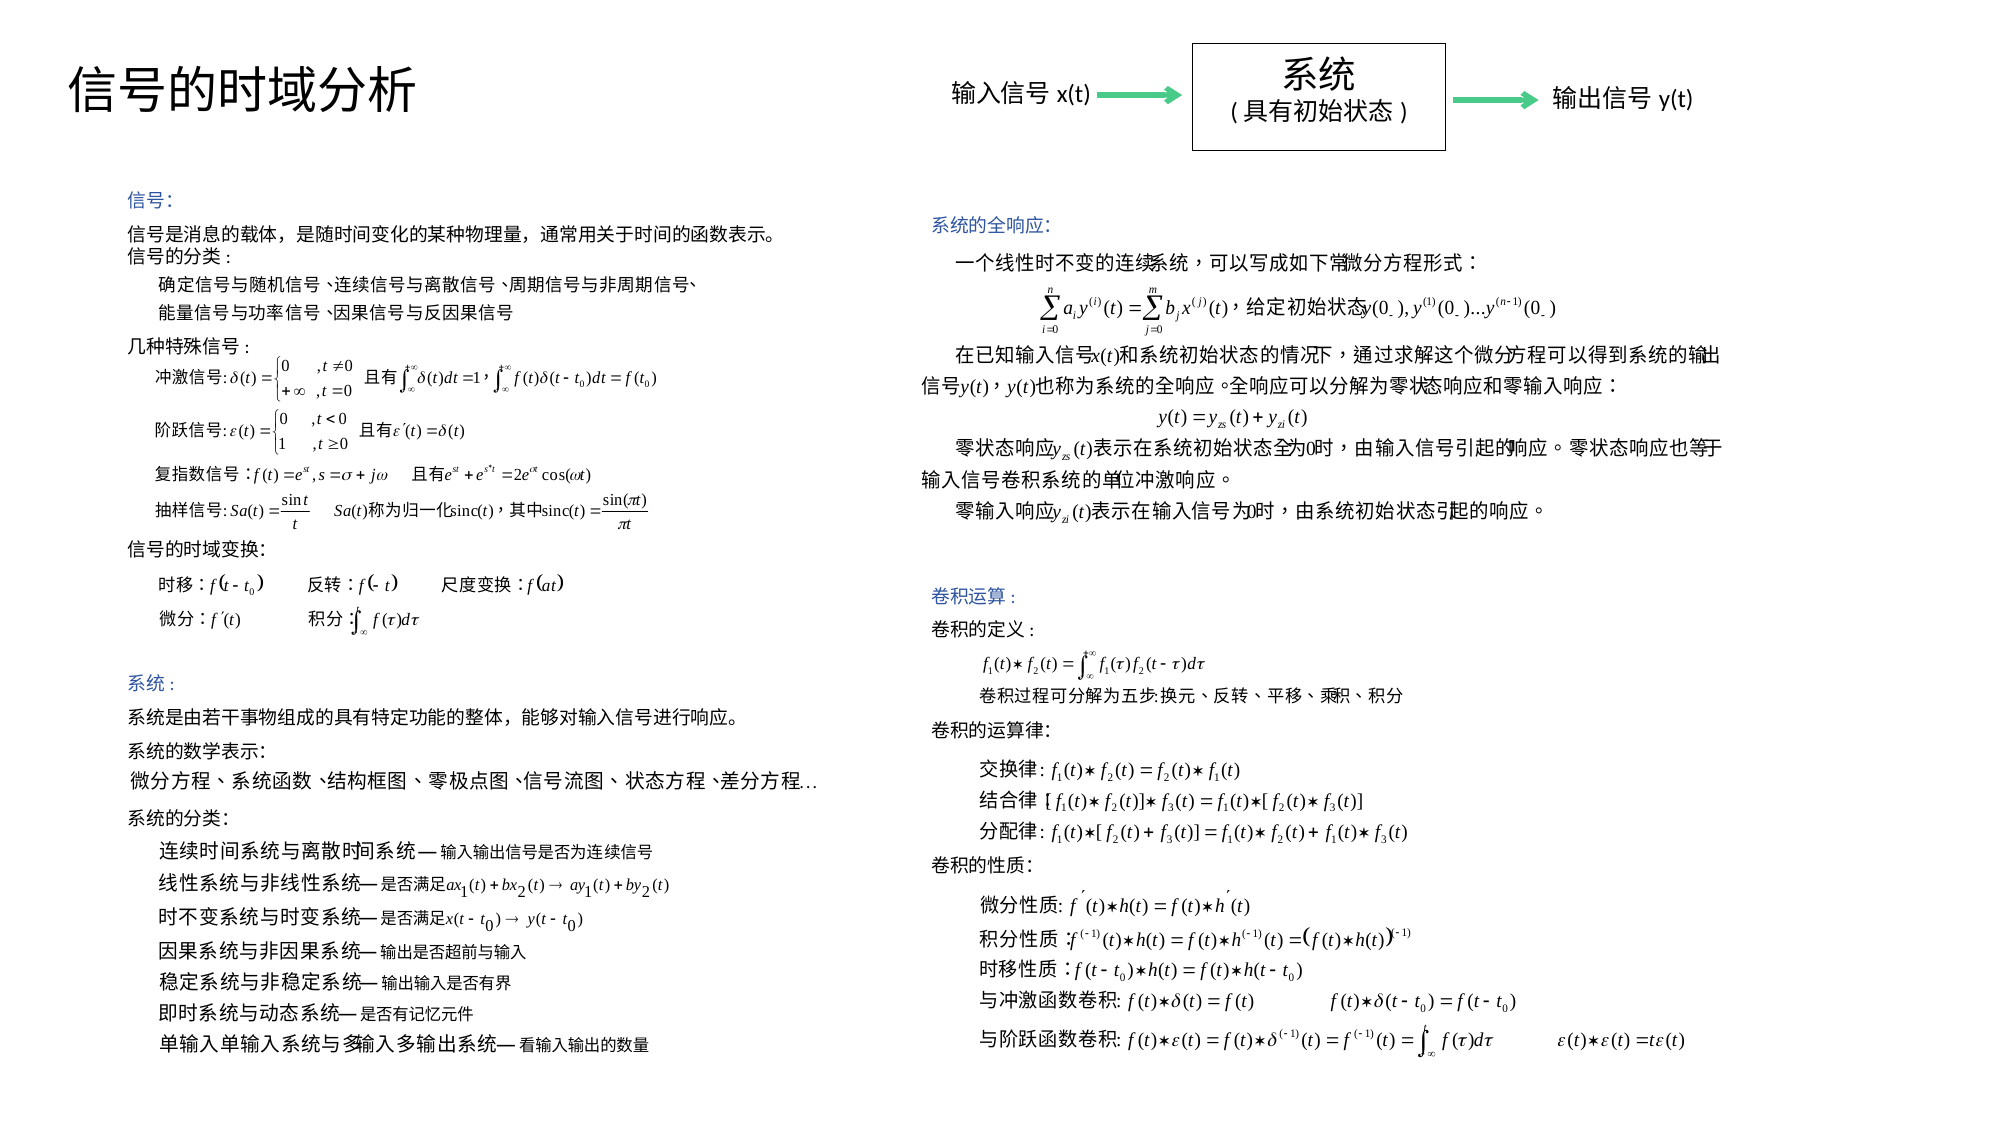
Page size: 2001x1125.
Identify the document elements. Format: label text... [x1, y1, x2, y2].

text_box 输入信号x(t) [936, 69, 1113, 121]
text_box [127, 768, 822, 796]
text_box 信号的时域分析 [52, 51, 720, 127]
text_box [918, 249, 1727, 528]
text_box 系统 (具有初始状态) [1192, 43, 1446, 151]
text_box 信号： 信号是消息的载体，是随时间变化的某种物理量，通常用关于时间的函数表示。 信号的分类: 几种特殊信号: 信号的时域变换： 系统: 系统是由若干事物组成的具有特定功能的整体，能够对输入信号进行响应。 系统的数学表示： 系统的分类： [112, 169, 796, 871]
text_box 输出信号y(t) [1538, 75, 1712, 130]
text_box 系统的全响应： 卷积运算: 卷积的定义: 卷积的运算律： 卷积的性质： [916, 194, 1600, 952]
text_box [976, 643, 1406, 710]
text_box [152, 353, 661, 533]
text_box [156, 838, 674, 1059]
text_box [976, 886, 1690, 1063]
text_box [976, 755, 1411, 849]
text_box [156, 573, 565, 639]
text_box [156, 273, 695, 325]
